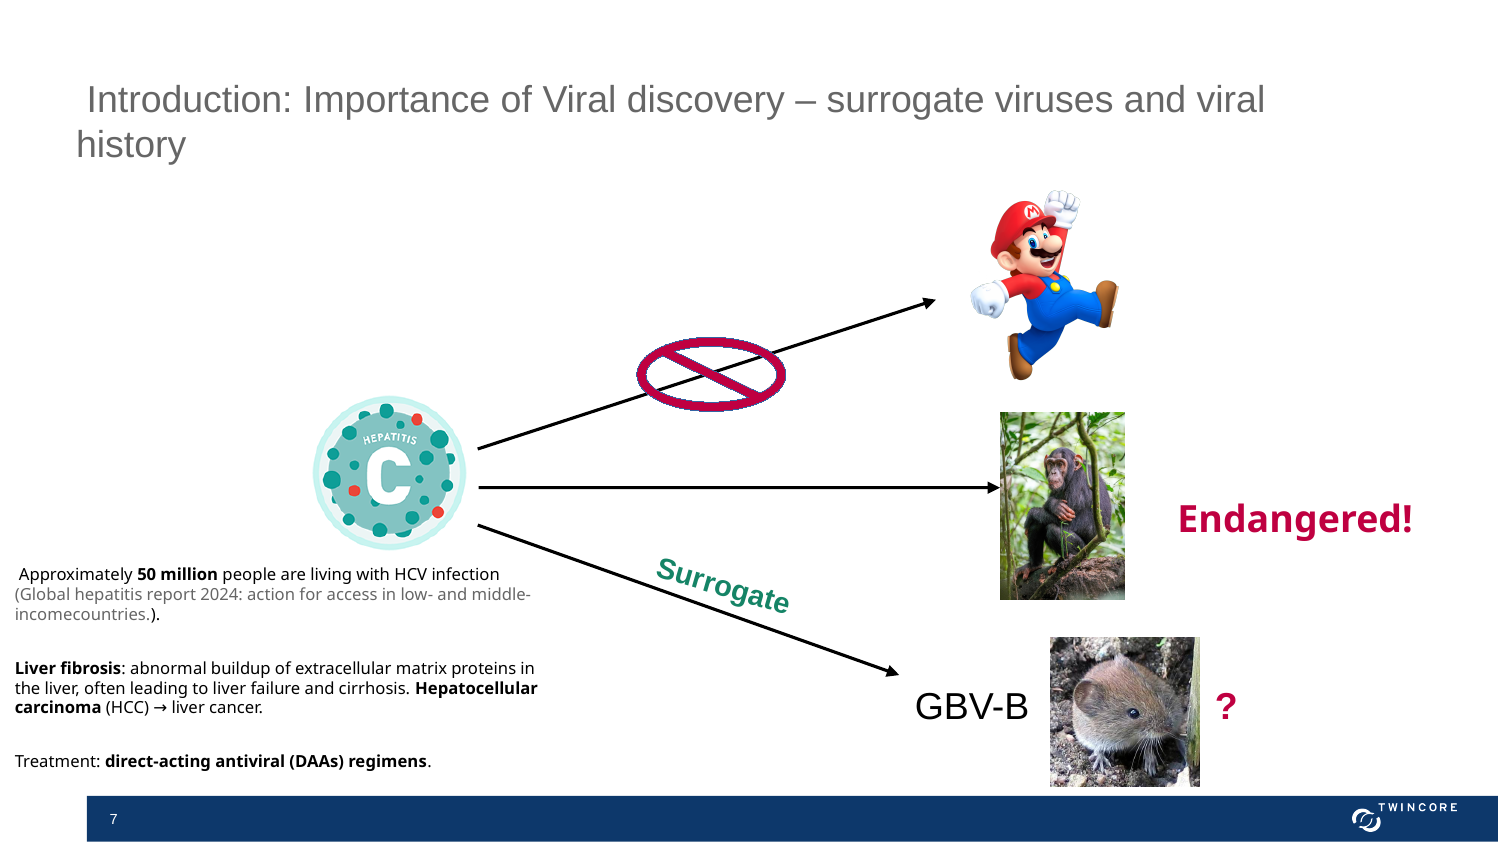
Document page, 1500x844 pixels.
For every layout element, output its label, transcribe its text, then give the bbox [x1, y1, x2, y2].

picture [1352, 803, 1457, 832]
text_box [477, 299, 937, 450]
picture [299, 395, 479, 562]
text_box Approximately 50 million people are living with HCV infection (Global hepatitis report 2024: action for access in low- and middle-incomecountries.). Liver fibrosis: abnormal buildup of extracellular matrix proteins in the liver, often leading to liver failure and cirrhosis. Hepatocellular carcinoma (HCC) → liver cancer. Treatment: direct-acting antiviral (DAAs) regimens. [0, 556, 562, 844]
text_box Endangered! [1162, 487, 1462, 637]
picture [999, 412, 1125, 600]
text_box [899, 637, 1312, 787]
text_box [483, 481, 994, 494]
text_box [477, 524, 900, 676]
picture [967, 187, 1125, 384]
